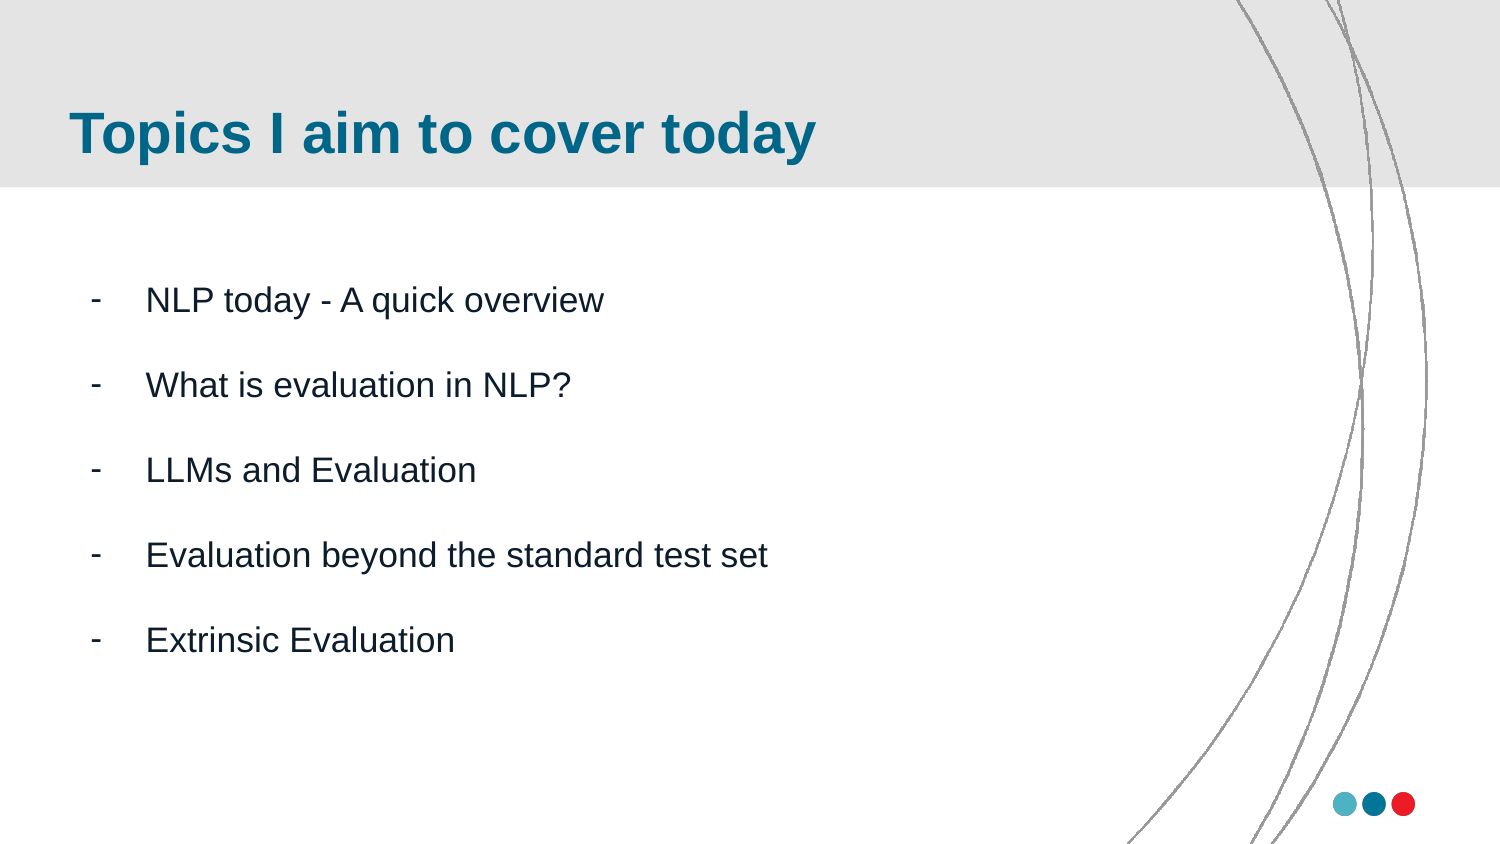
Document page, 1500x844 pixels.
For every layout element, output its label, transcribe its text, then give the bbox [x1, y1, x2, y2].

picture [1002, 0, 1476, 844]
list NLP today - A quick overview What is evaluation in NLP? LLMs and Evaluation Evaluation beyond the standard test set Extrinsic Evaluation [70, 234, 1288, 725]
title Topics I aim to cover today [69, 42, 1201, 166]
